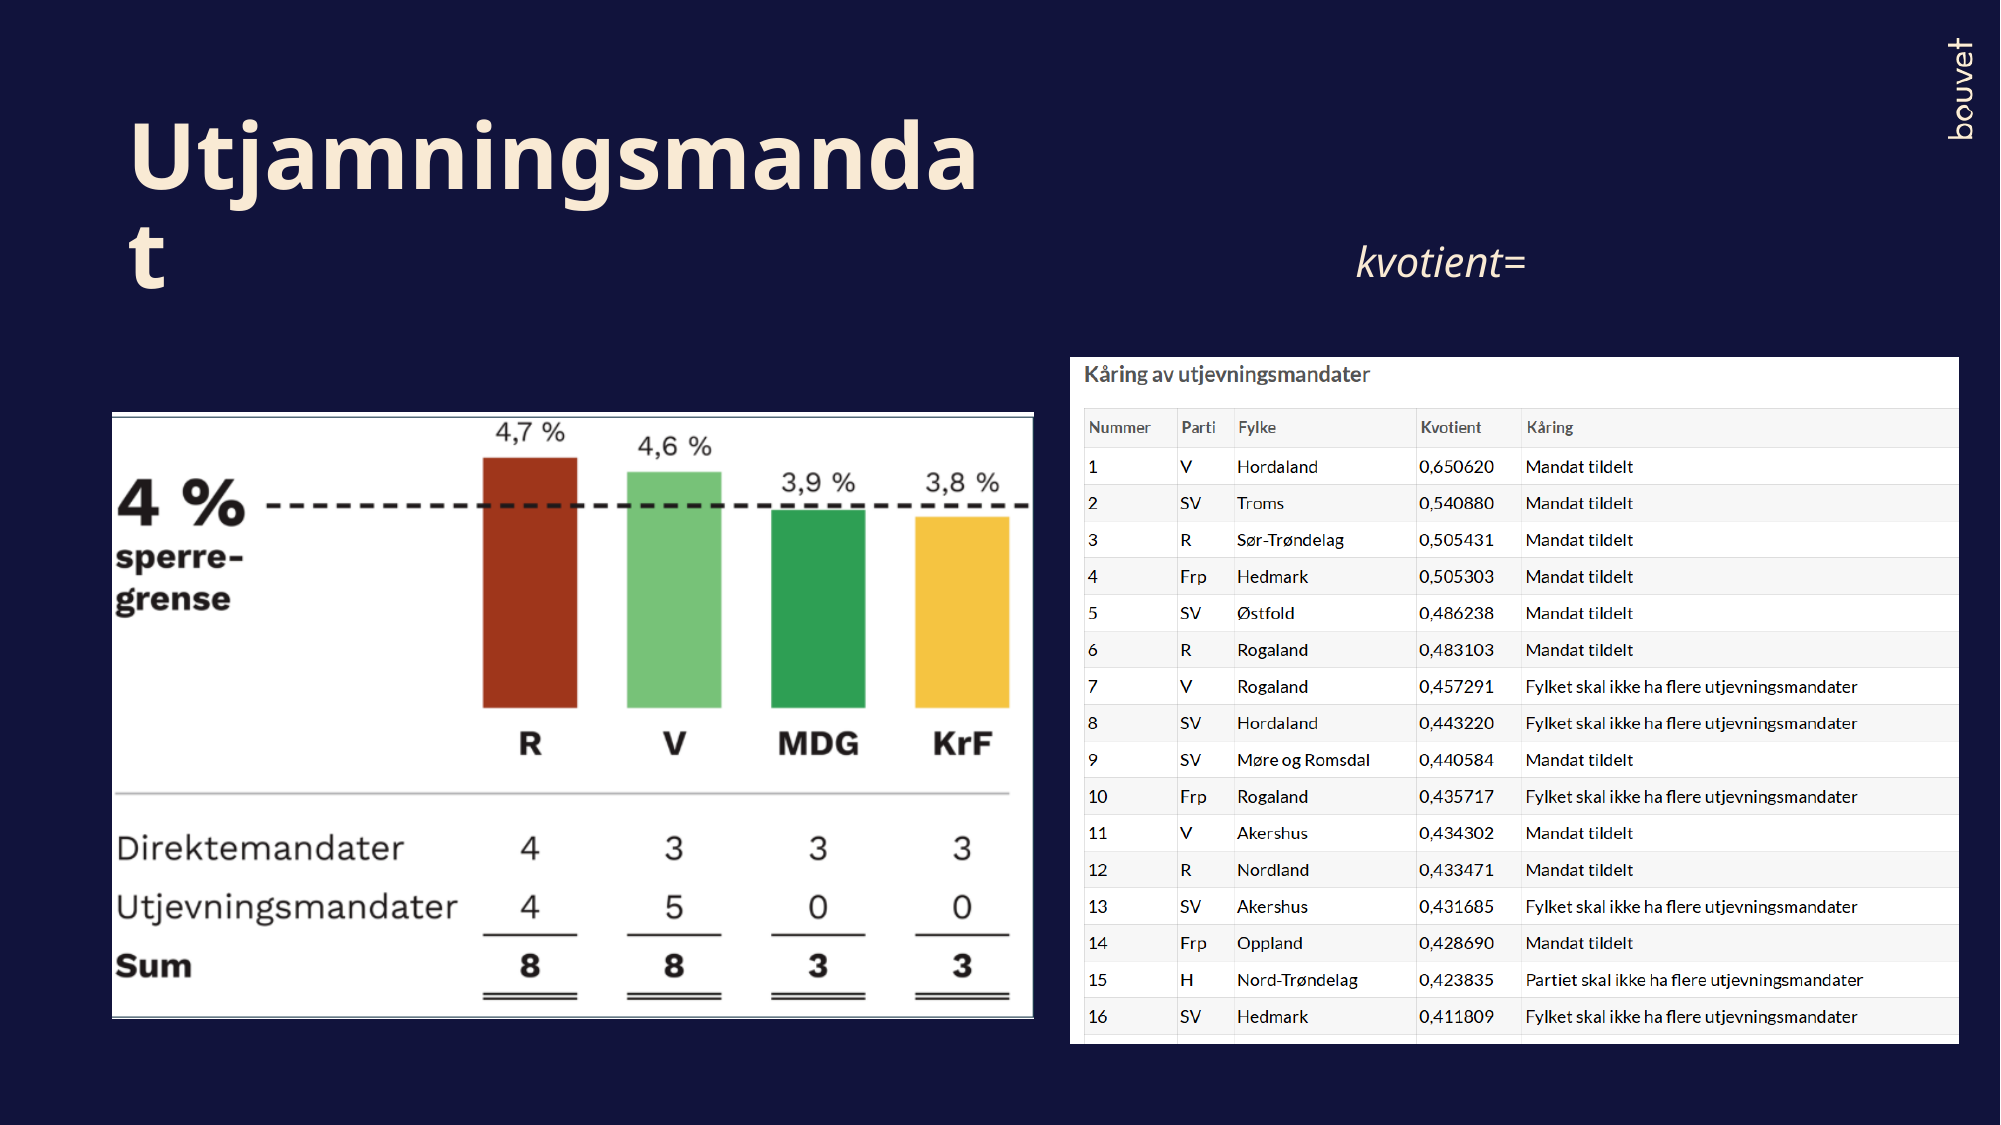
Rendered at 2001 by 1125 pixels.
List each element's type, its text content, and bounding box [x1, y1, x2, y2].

picture [1070, 357, 1960, 1044]
picture [112, 412, 1034, 1019]
picture [1948, 38, 1973, 139]
title Utjamningsmandat [112, 144, 1034, 275]
